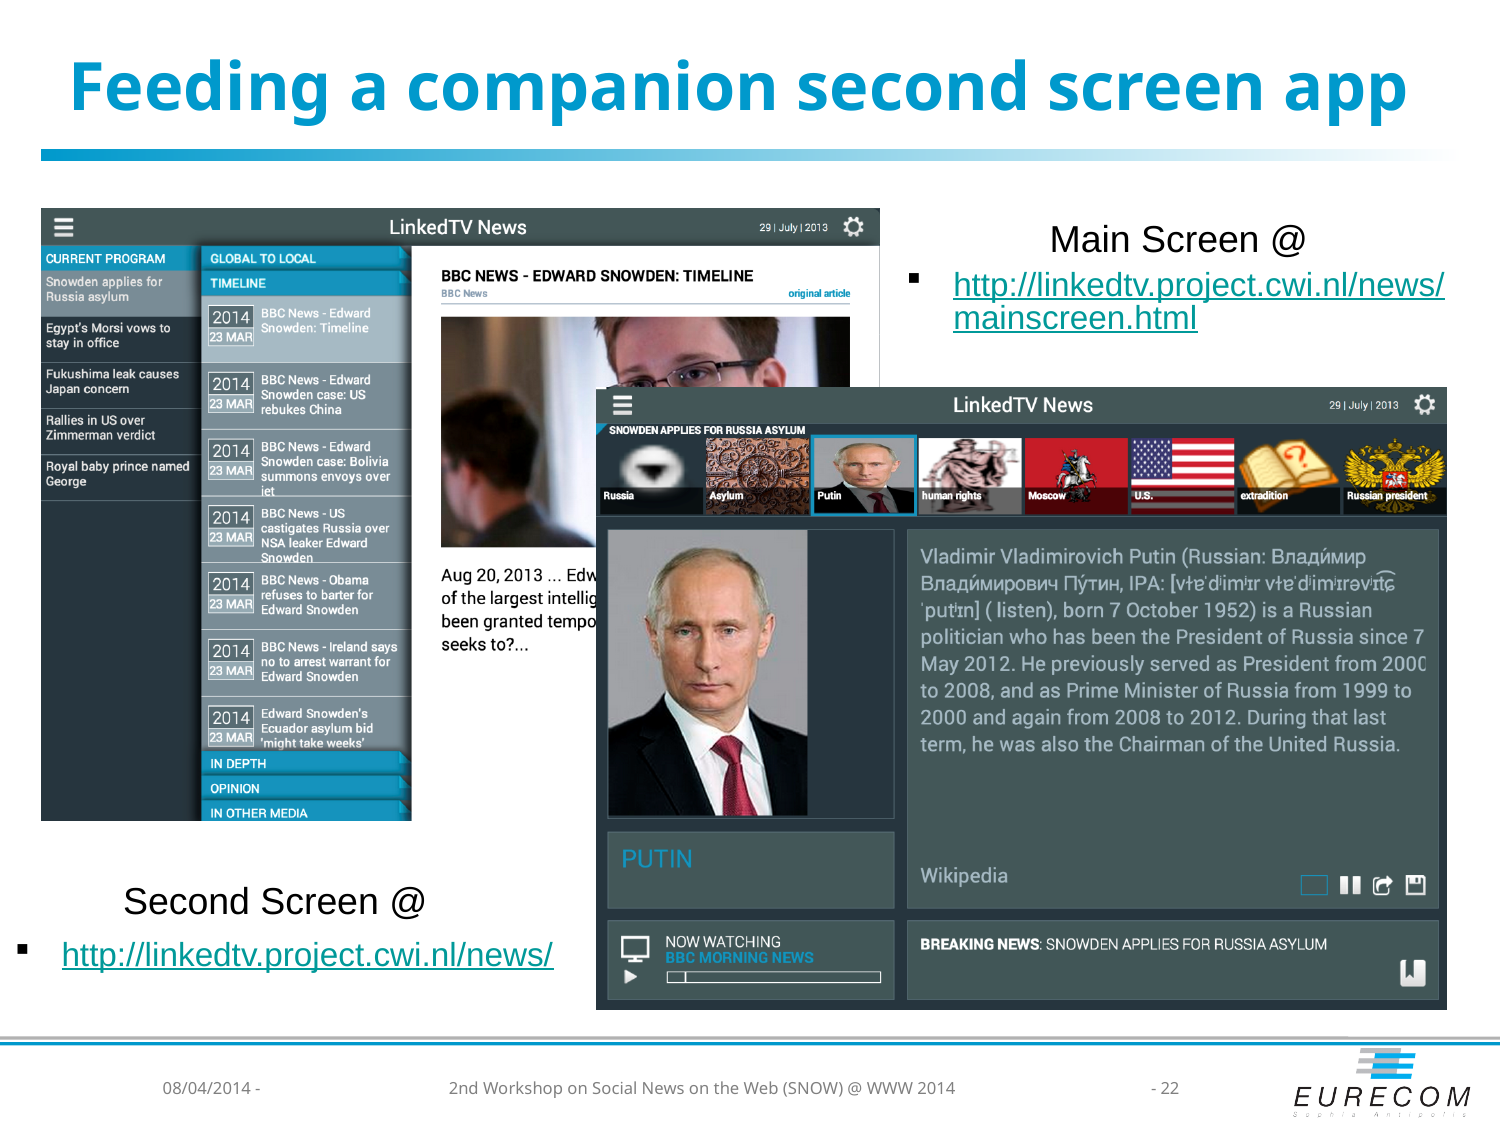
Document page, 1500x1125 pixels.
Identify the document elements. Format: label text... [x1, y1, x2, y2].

text_box http://linkedtv.project.cwi.nl/news/ [0, 925, 591, 981]
title Feeding a companion second screen app [52, 30, 1460, 138]
text_box http://linkedtv.project.cwi.nl/news/mainscreen.html [891, 255, 1471, 310]
picture [40, 207, 1448, 1010]
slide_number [147, 1070, 325, 1103]
text_box Second Screen @ [0, 869, 561, 930]
slide_number - 22 [1080, 1070, 1200, 1103]
text_box Main Screen @ [903, 208, 1465, 268]
picture [1293, 1048, 1477, 1118]
footer 2nd Workshop on Social News on the Web (SNOW) @ WWW 2014 [336, 1070, 1069, 1107]
